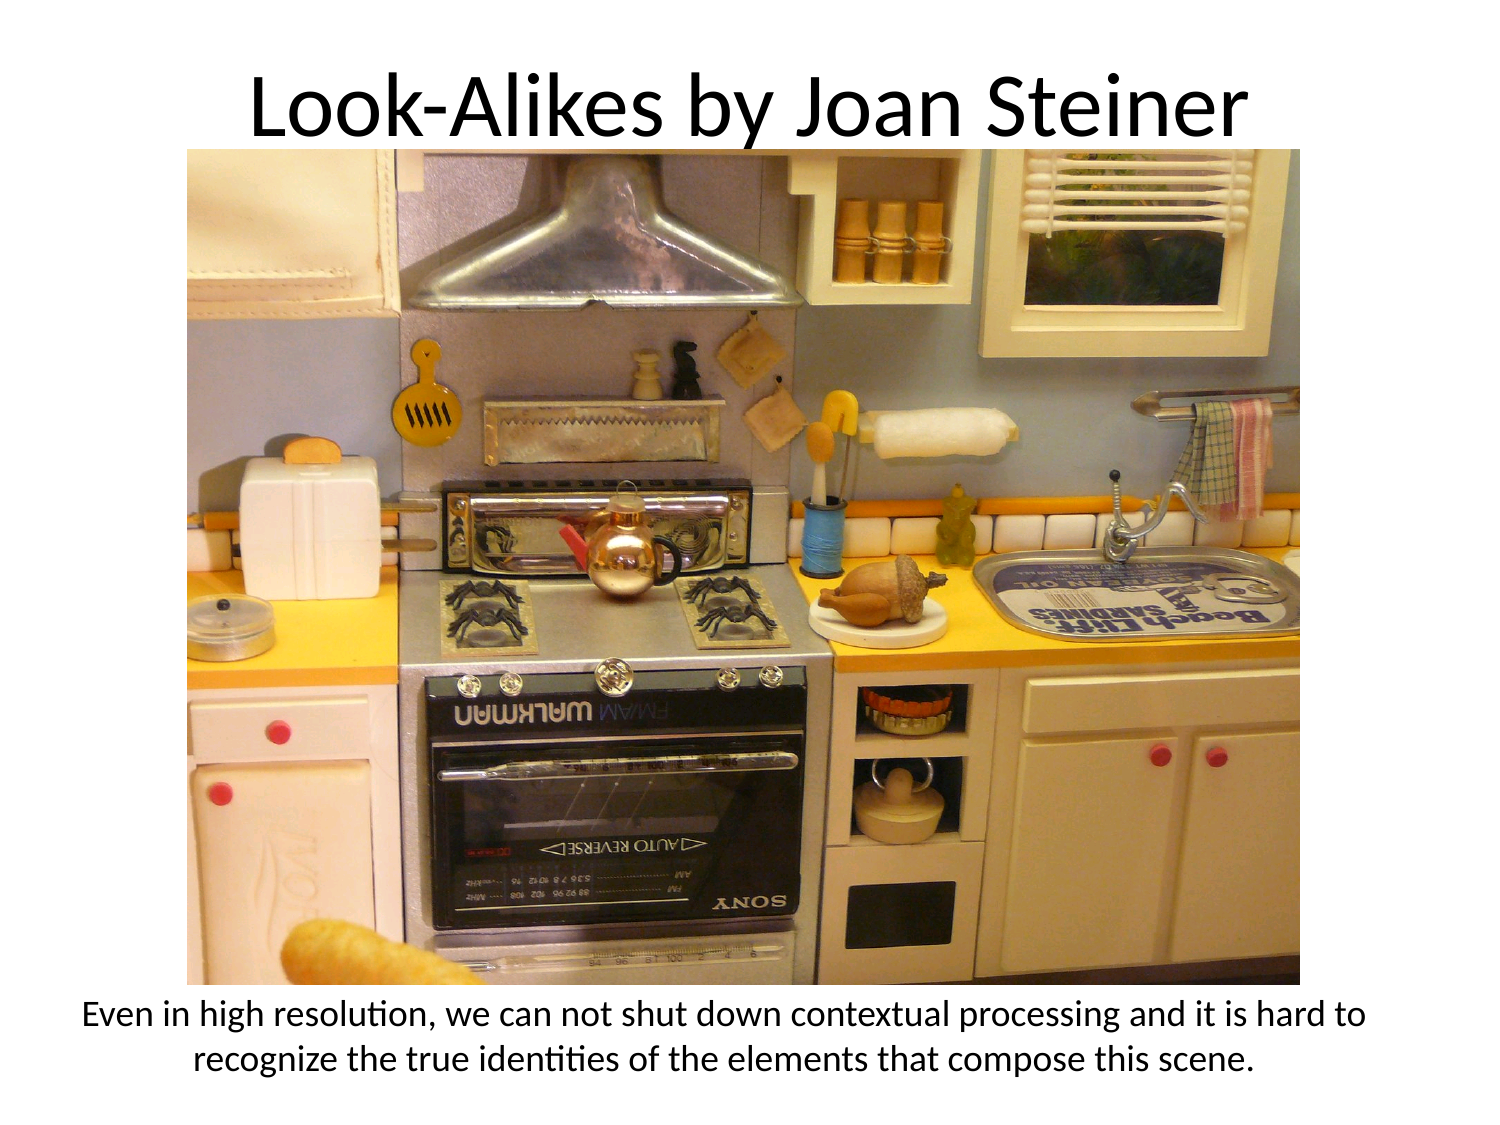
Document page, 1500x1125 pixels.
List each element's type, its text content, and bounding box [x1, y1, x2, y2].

text_box Even in high resolution, we can not shut down contextual processing and it is hard to recognize the true identities of the elements that compose this scene. [24, 981, 1425, 1087]
title Look-Alikes by Joan Steiner [0, 24, 1500, 175]
picture [187, 149, 1301, 985]
